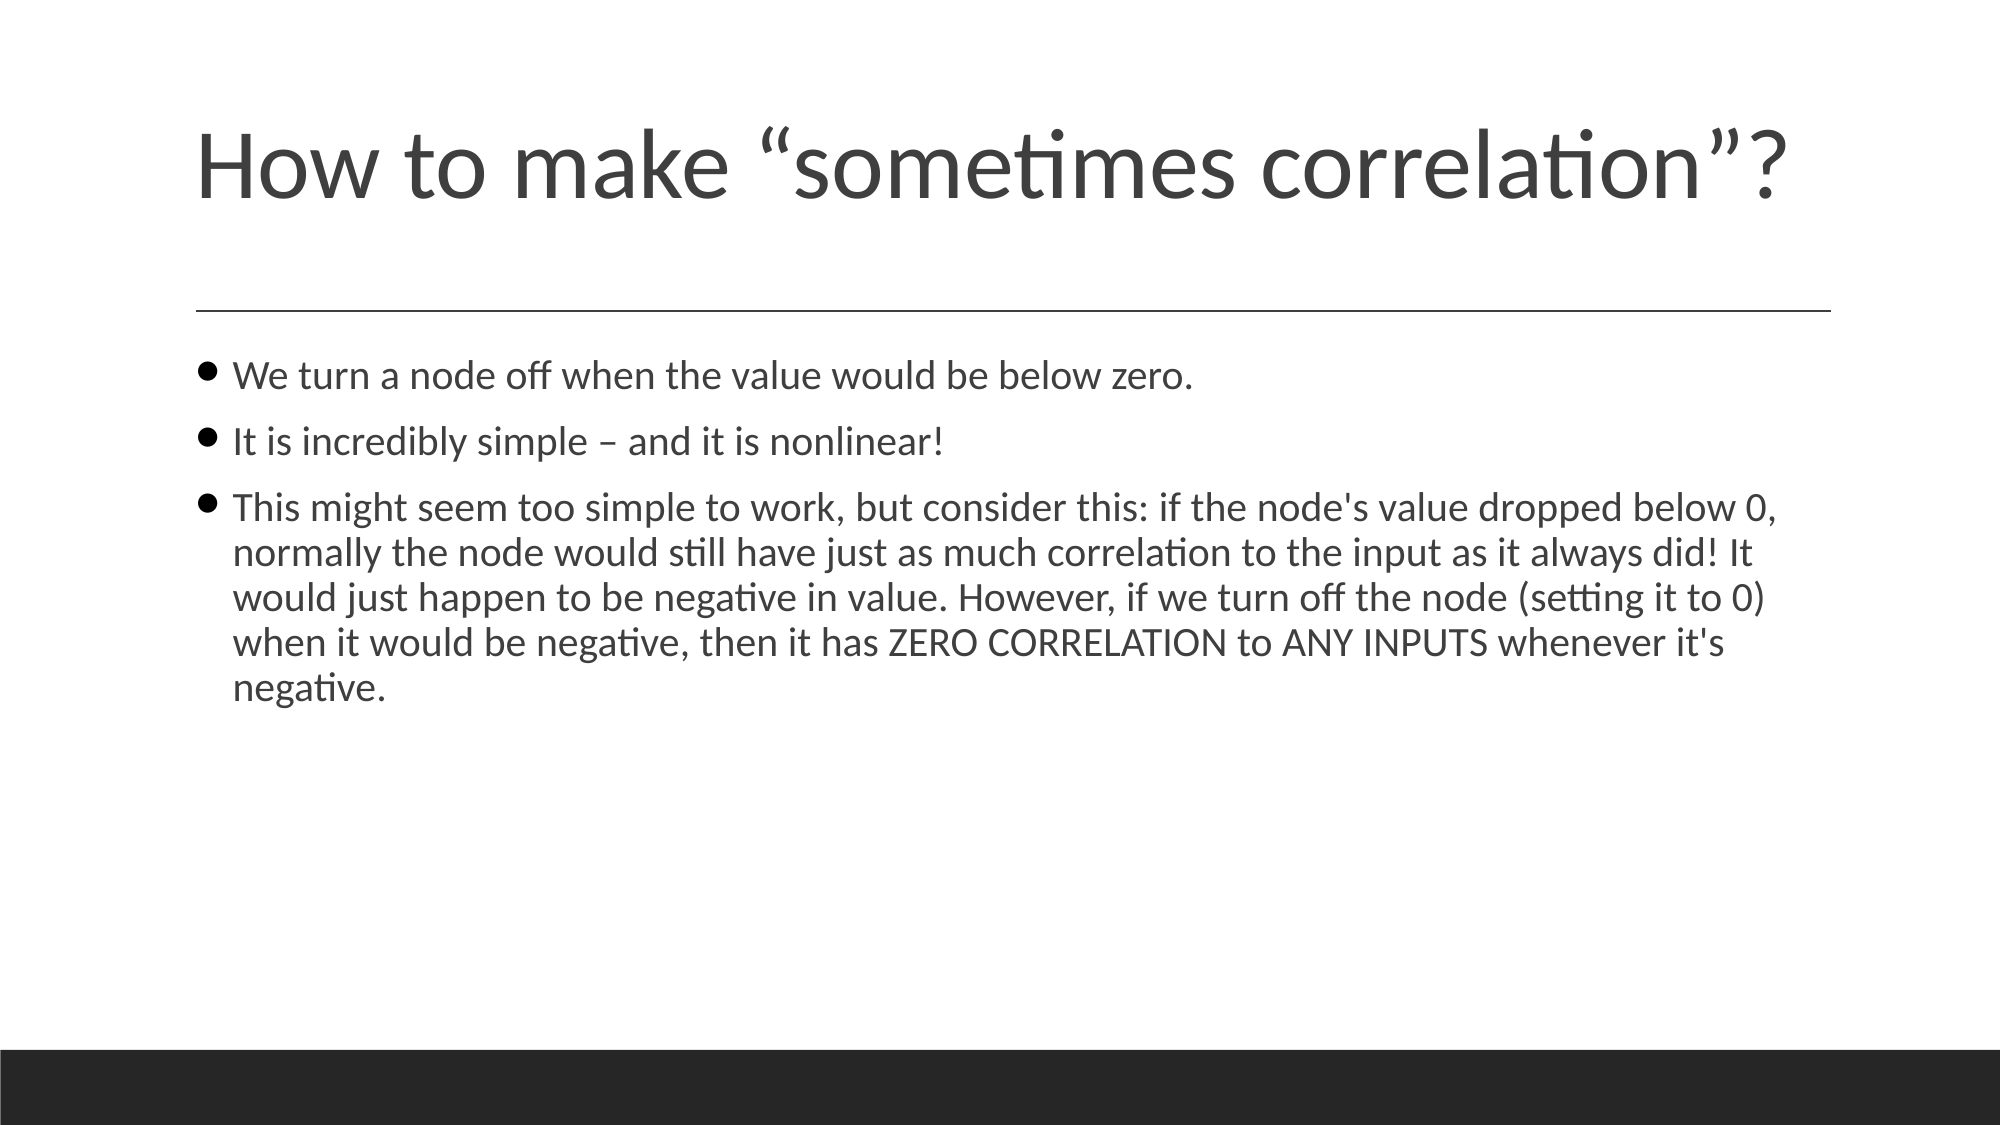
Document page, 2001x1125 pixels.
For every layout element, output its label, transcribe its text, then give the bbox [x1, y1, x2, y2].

list We turn a node off when the value would be below zero. It is incredibly simple – and it is nonlinear! This might seem too simple to work, but consider this: if the node's value dropped below 0, normally the node would still have just as much correlation to the input as it always did! It would just happen to be negative in value. However, if we turn off the node (setting it to 0) when it would be negative, then it has ZERO CORRELATION to ANY INPUTS whenever it's negative. [180, 345, 1830, 963]
title How to make “sometimes correlation”? [180, 47, 1830, 285]
